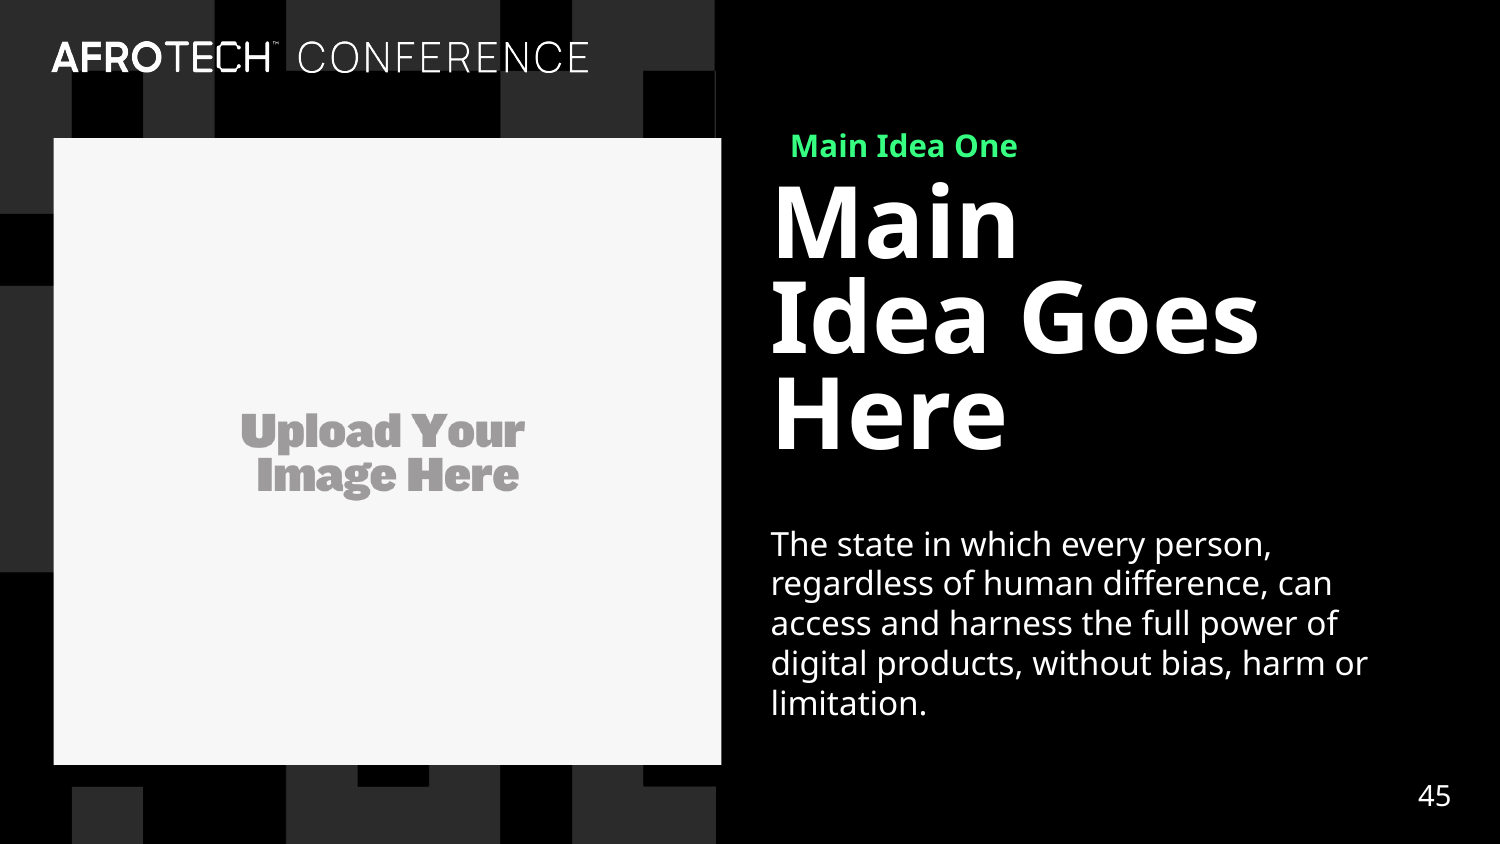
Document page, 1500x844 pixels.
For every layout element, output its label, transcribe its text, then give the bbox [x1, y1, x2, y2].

picture [0, 0, 722, 844]
text_box Main Idea One [775, 105, 1268, 179]
text_box The state in which every person, regardless of human difference, can access and harness the full power of digital products, without bias, harm or limitation. [759, 517, 1412, 763]
text_box Main Idea Goes Here [759, 175, 1313, 475]
slide_number 45 [1389, 764, 1480, 830]
